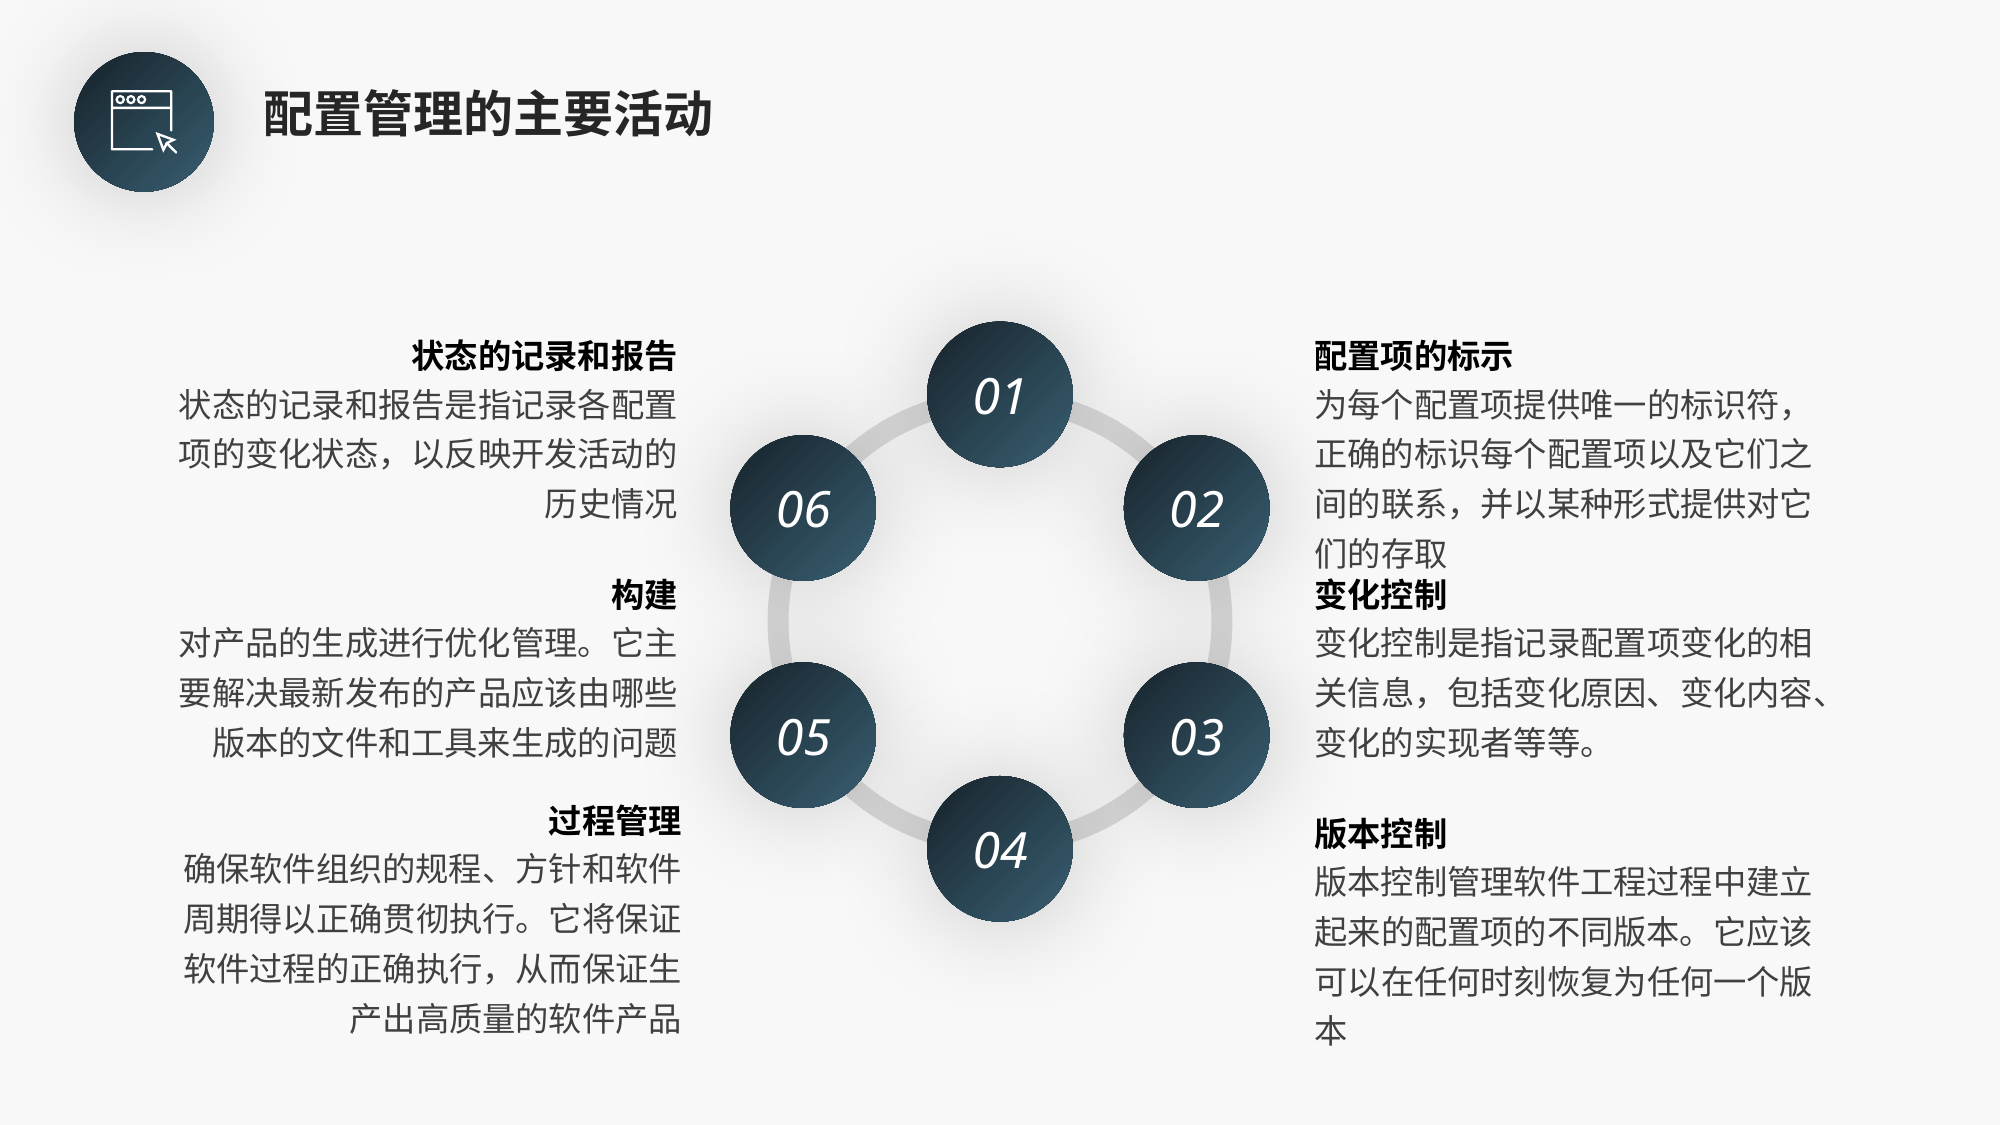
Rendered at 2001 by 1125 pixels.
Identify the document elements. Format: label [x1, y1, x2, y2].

text_box [156, 558, 693, 772]
text_box [160, 784, 697, 1049]
text_box [249, 74, 1051, 180]
text_box [74, 51, 214, 192]
text_box [1299, 797, 1836, 1061]
text_box [1299, 558, 1836, 772]
text_box [730, 321, 1270, 922]
text_box [1299, 319, 1836, 558]
text_box [156, 319, 693, 533]
